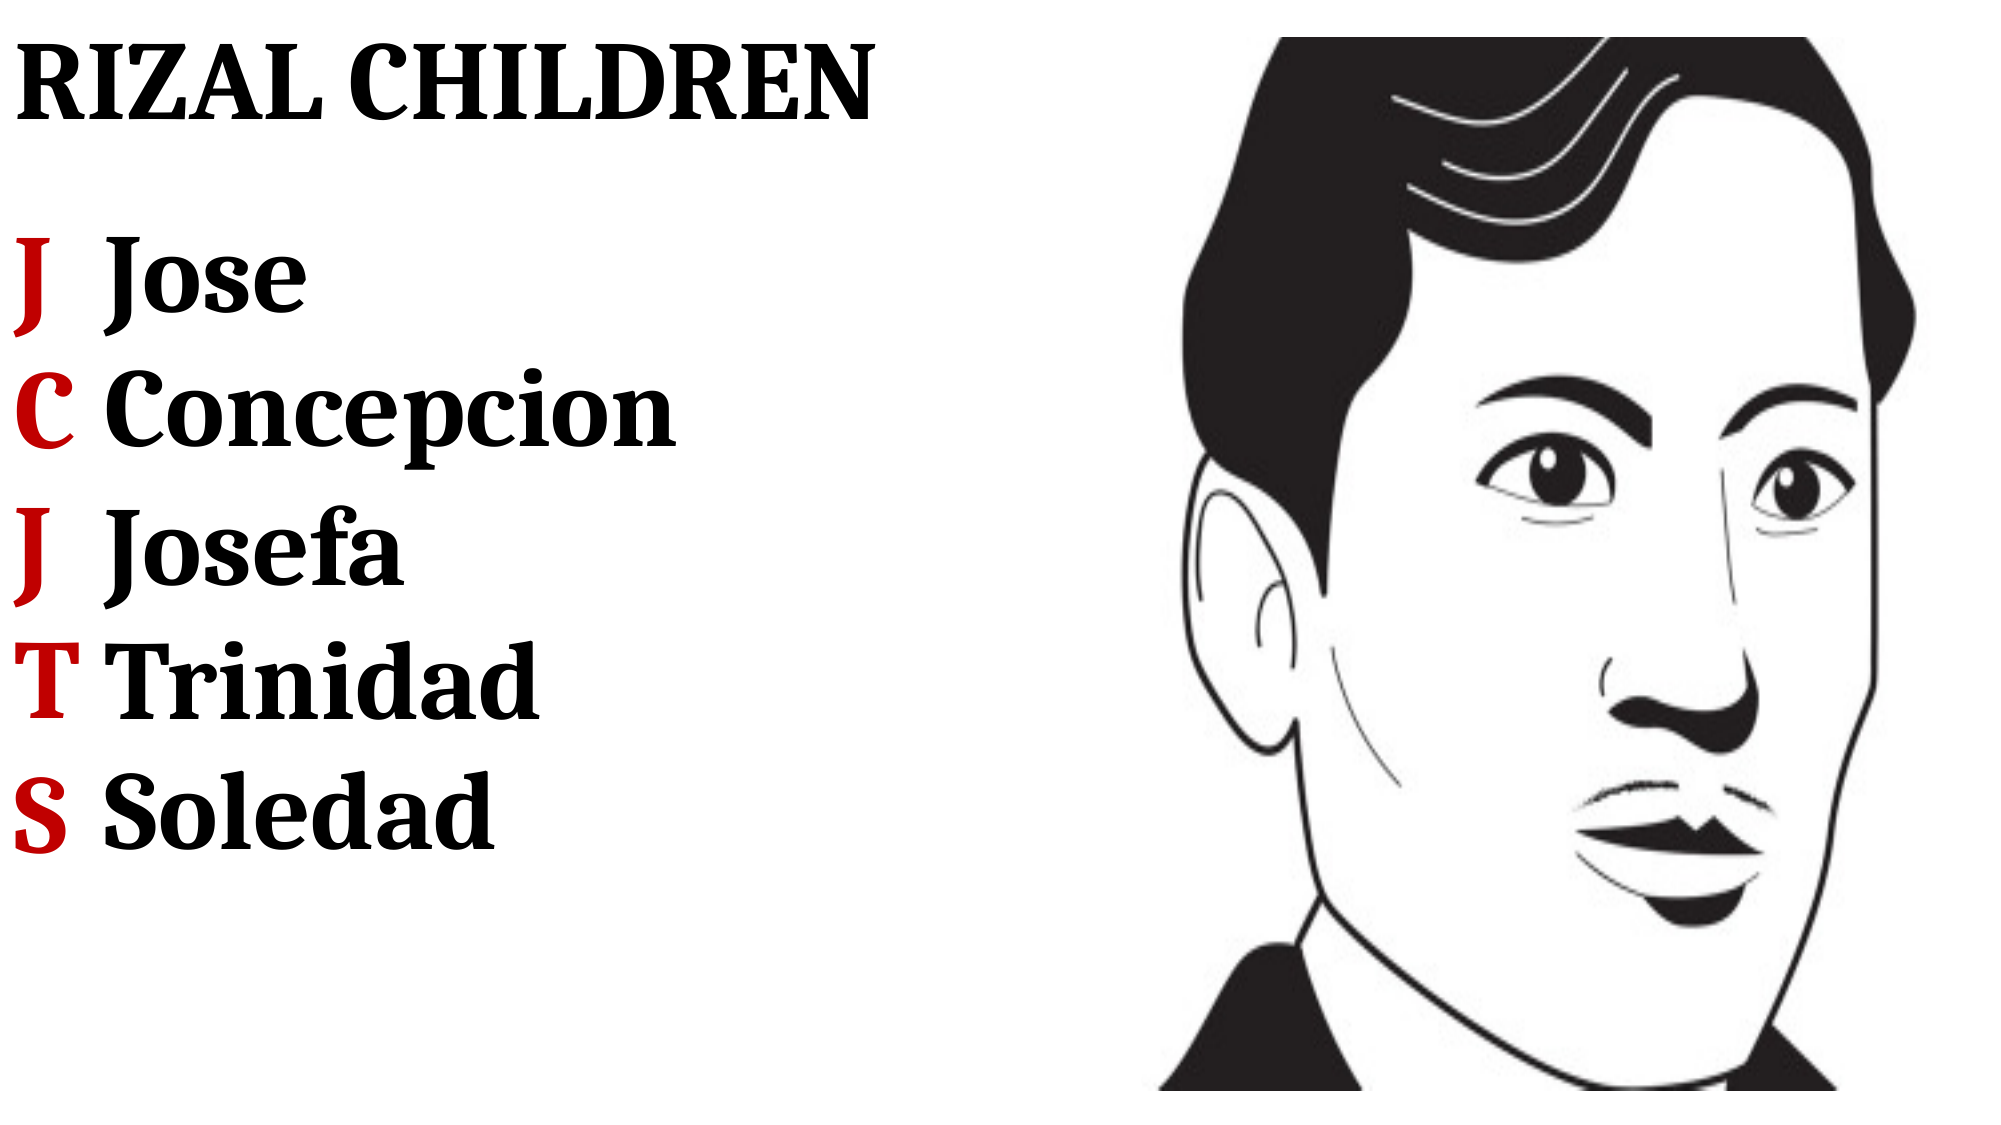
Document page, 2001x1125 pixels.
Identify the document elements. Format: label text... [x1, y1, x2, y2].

text_box Concepcion [89, 326, 830, 465]
text_box Josefa [89, 465, 830, 599]
text_box J C J T S [0, 193, 1141, 884]
text_box Soledad [89, 729, 830, 880]
text_box Trinidad [89, 599, 830, 729]
text_box Jose [89, 192, 830, 326]
picture [1141, 37, 1941, 1091]
text_box RIZAL CHILDREN [0, 0, 966, 150]
